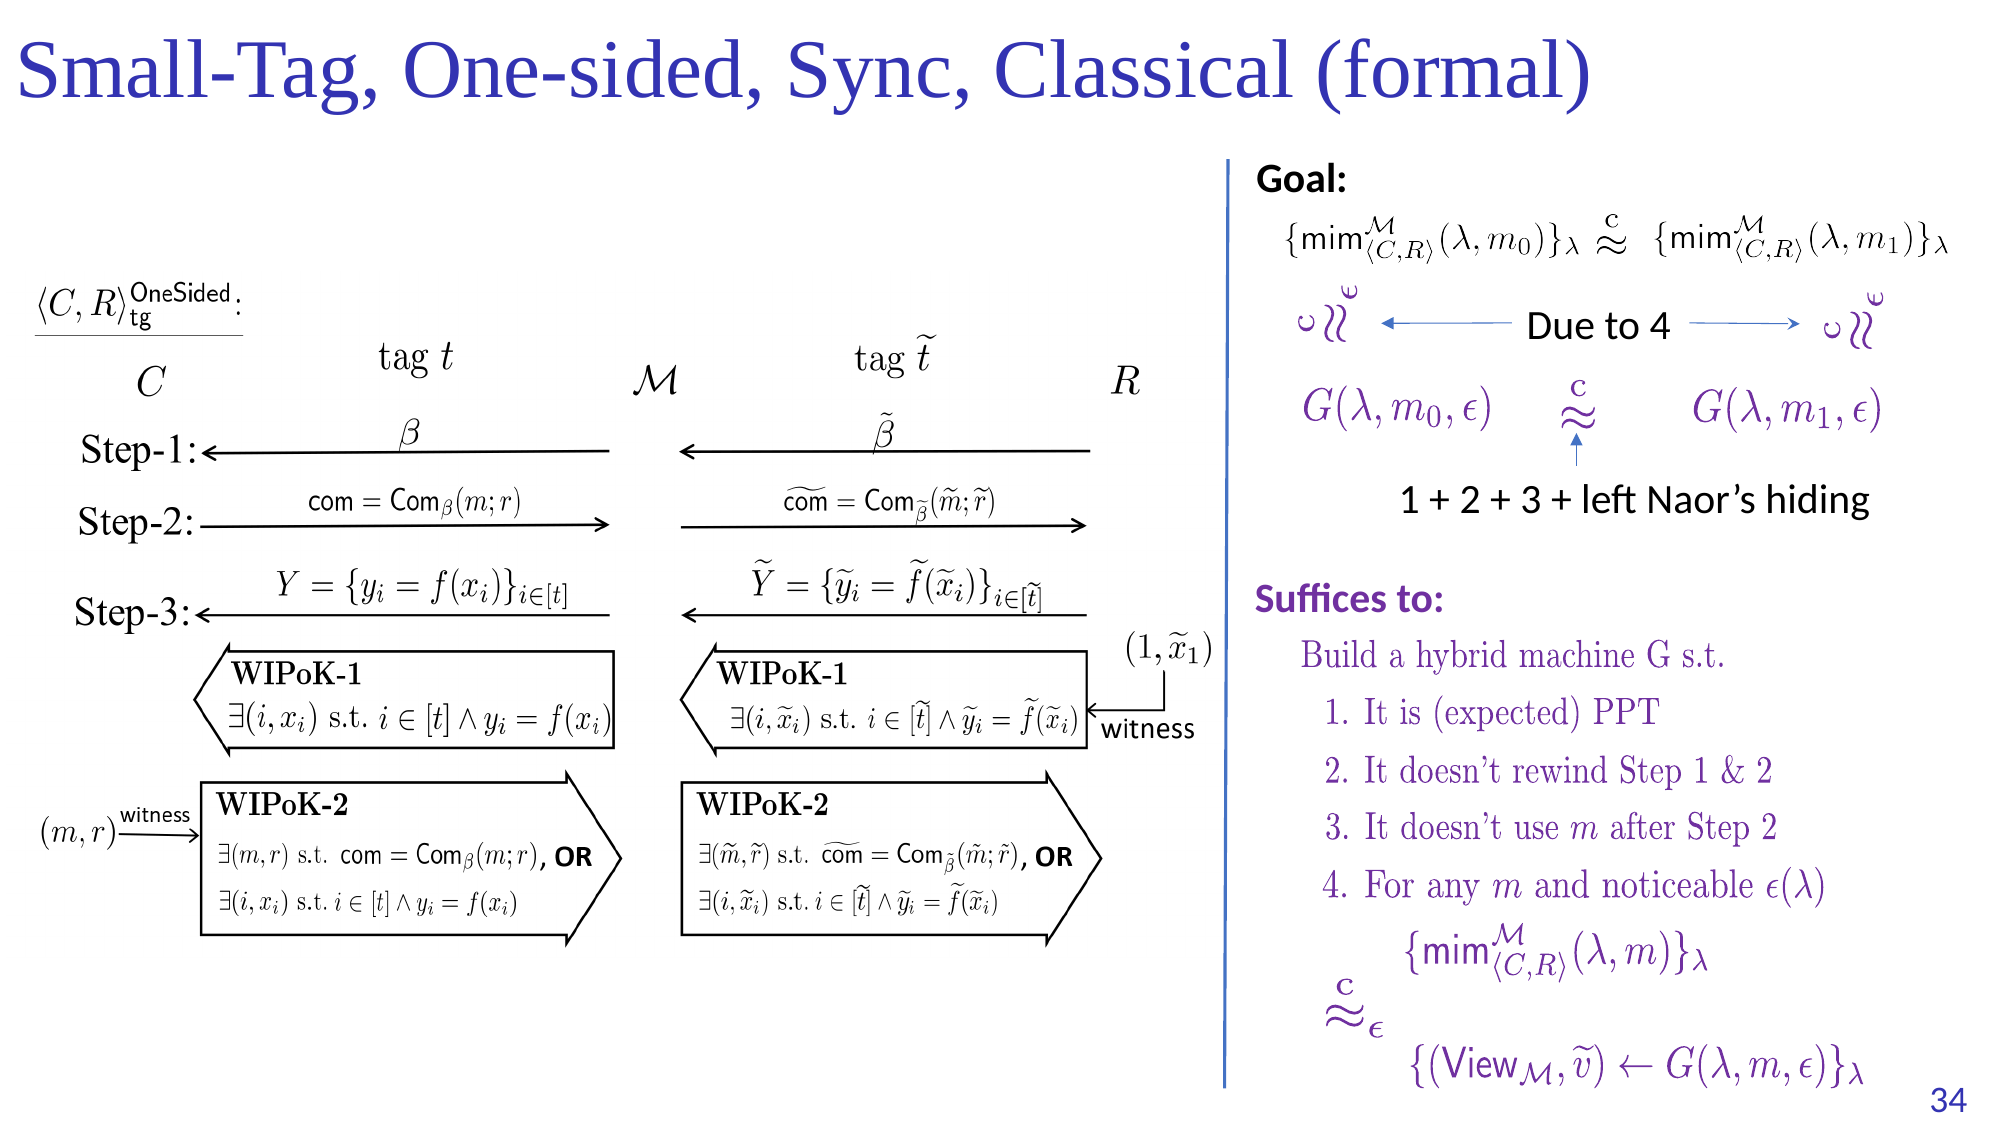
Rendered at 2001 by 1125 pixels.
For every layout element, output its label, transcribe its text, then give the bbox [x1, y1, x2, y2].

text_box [1326, 811, 1776, 847]
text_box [1299, 284, 1357, 344]
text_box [1322, 866, 1824, 908]
text_box 1 + 2 + 3 + left Naor’s hiding [1383, 464, 1887, 530]
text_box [1693, 387, 1880, 433]
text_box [1224, 159, 1228, 1089]
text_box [1326, 978, 1383, 1038]
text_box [1325, 754, 1771, 791]
picture [1597, 214, 1626, 254]
picture [1285, 216, 1579, 264]
picture [5, 271, 1224, 958]
title Small-Tag, One-sided, Sync, Classical (formal) [0, 0, 1725, 142]
picture [1654, 215, 1948, 263]
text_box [1825, 291, 1883, 351]
text_box Goal: [1241, 143, 1373, 209]
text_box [1301, 639, 1723, 675]
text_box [1410, 1044, 1864, 1089]
text_box Suffices to: [1239, 563, 1611, 629]
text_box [1303, 385, 1490, 432]
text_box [1327, 695, 1660, 734]
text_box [1405, 922, 1708, 983]
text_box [1561, 379, 1595, 429]
text_box Due to 4 [1511, 290, 1690, 356]
